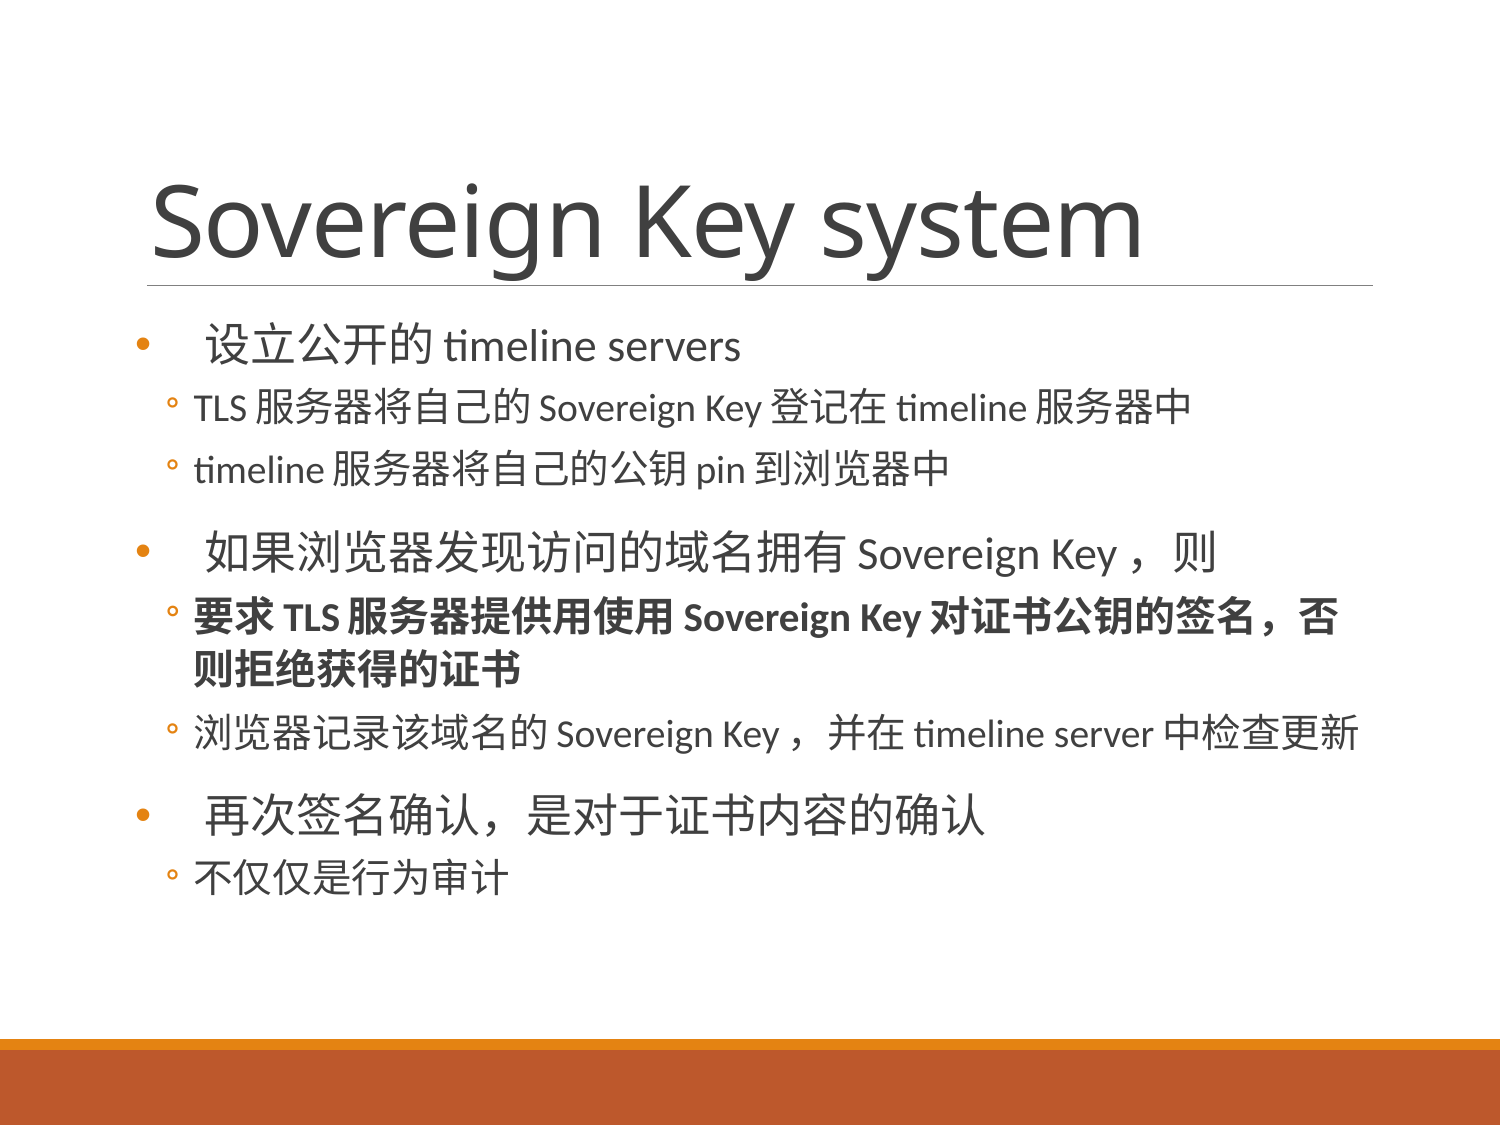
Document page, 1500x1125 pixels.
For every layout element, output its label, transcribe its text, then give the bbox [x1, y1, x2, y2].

list 设立公开的timeline servers TLS服务器将自己的Sovereign Key登记在timeline服务器中 timeline服务器将自己的公钥pin到浏览器中 如果浏览器发现访问的域名拥有Sovereign Key，则 要求TLS服务器提供用使用Sovereign Key对证书公钥的签名，否则拒绝获得的证书 浏览器记录该域名的Sovereign Key，并在timeline server中检查更新 再次签名确认，是对于证书内容的确认 不仅仅是行为审计 [135, 302, 1373, 963]
title Sovereign Key system [135, 47, 1373, 285]
